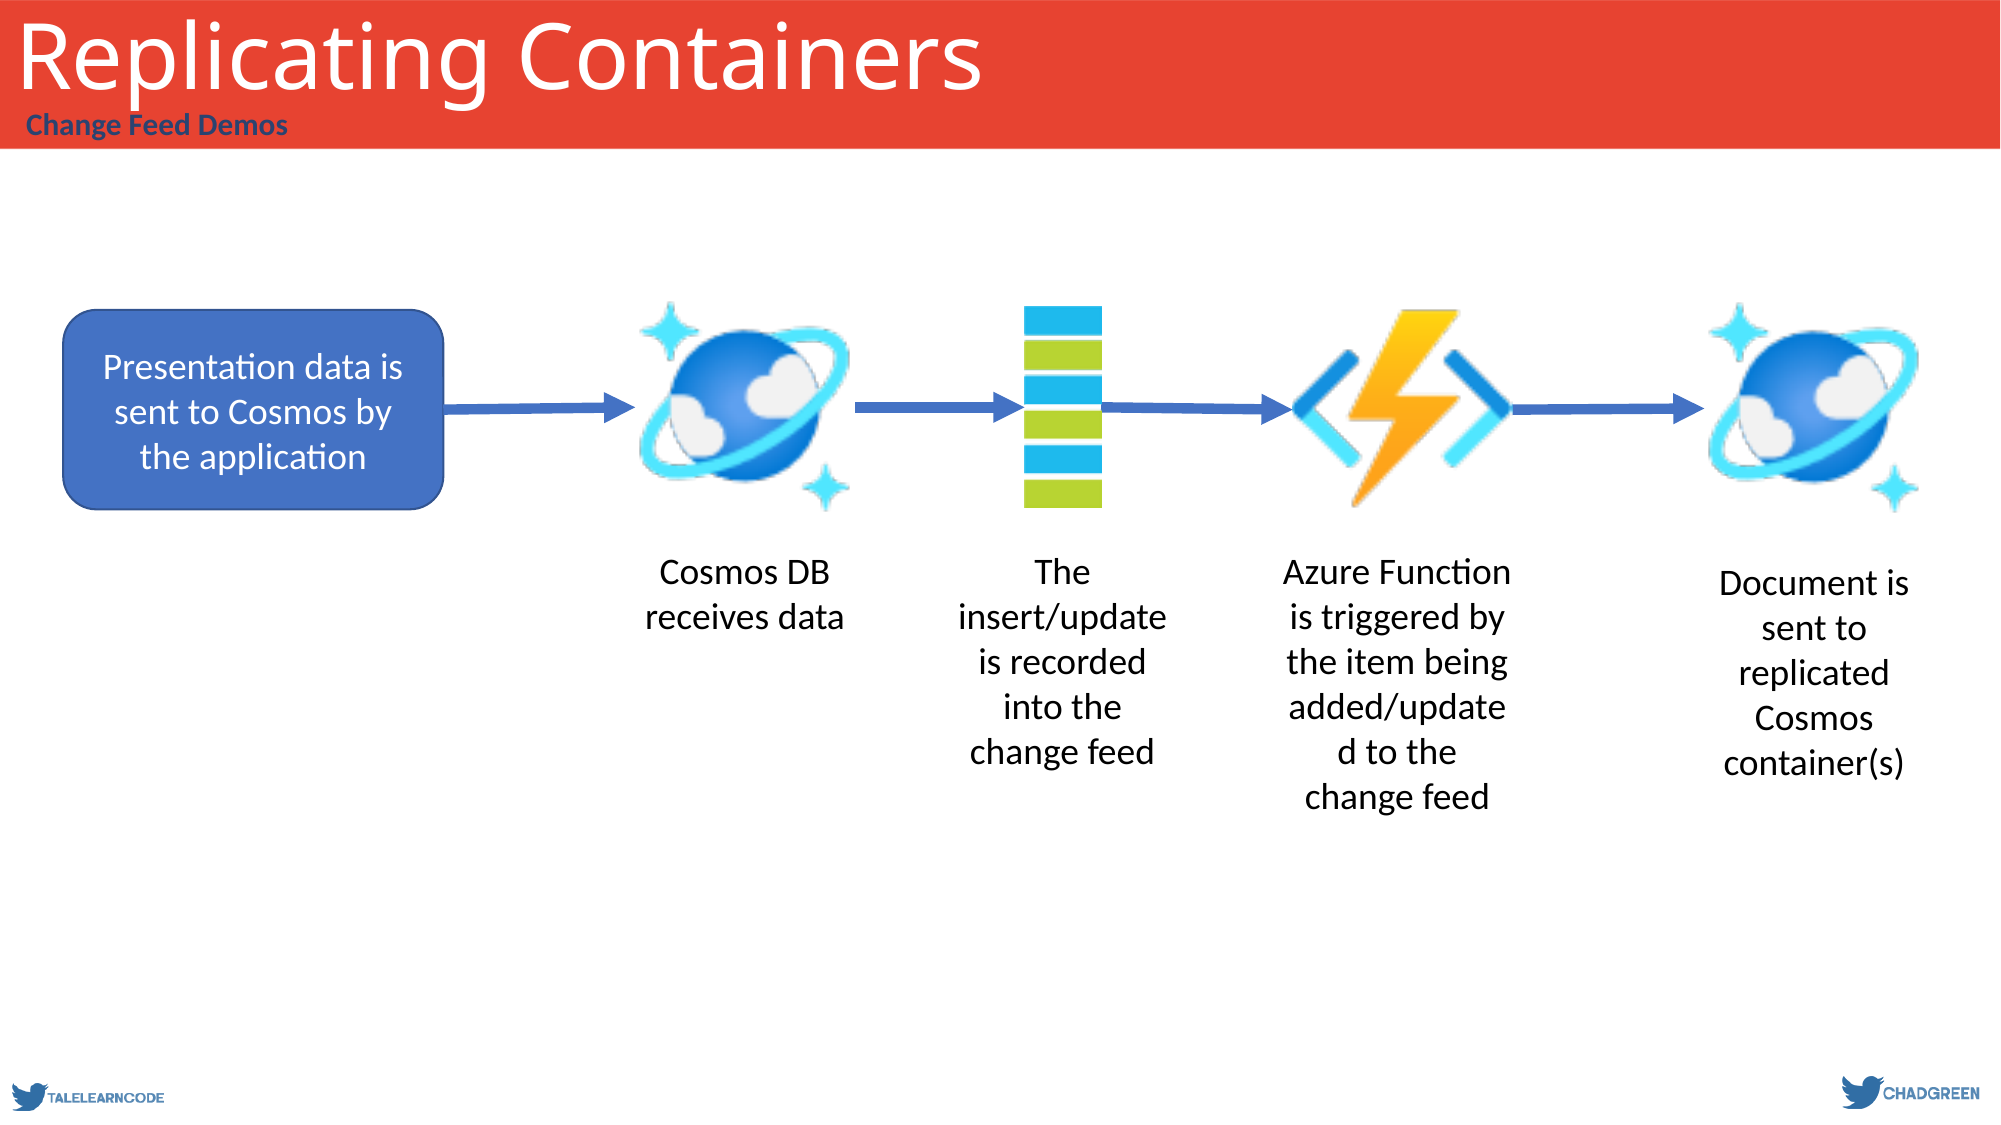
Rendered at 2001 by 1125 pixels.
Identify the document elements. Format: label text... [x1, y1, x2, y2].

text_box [63, 297, 1948, 828]
picture [0, 0, 2001, 1125]
list Change Feed Demos [11, 101, 2000, 150]
title Replicating Containers [0, 3, 2000, 150]
